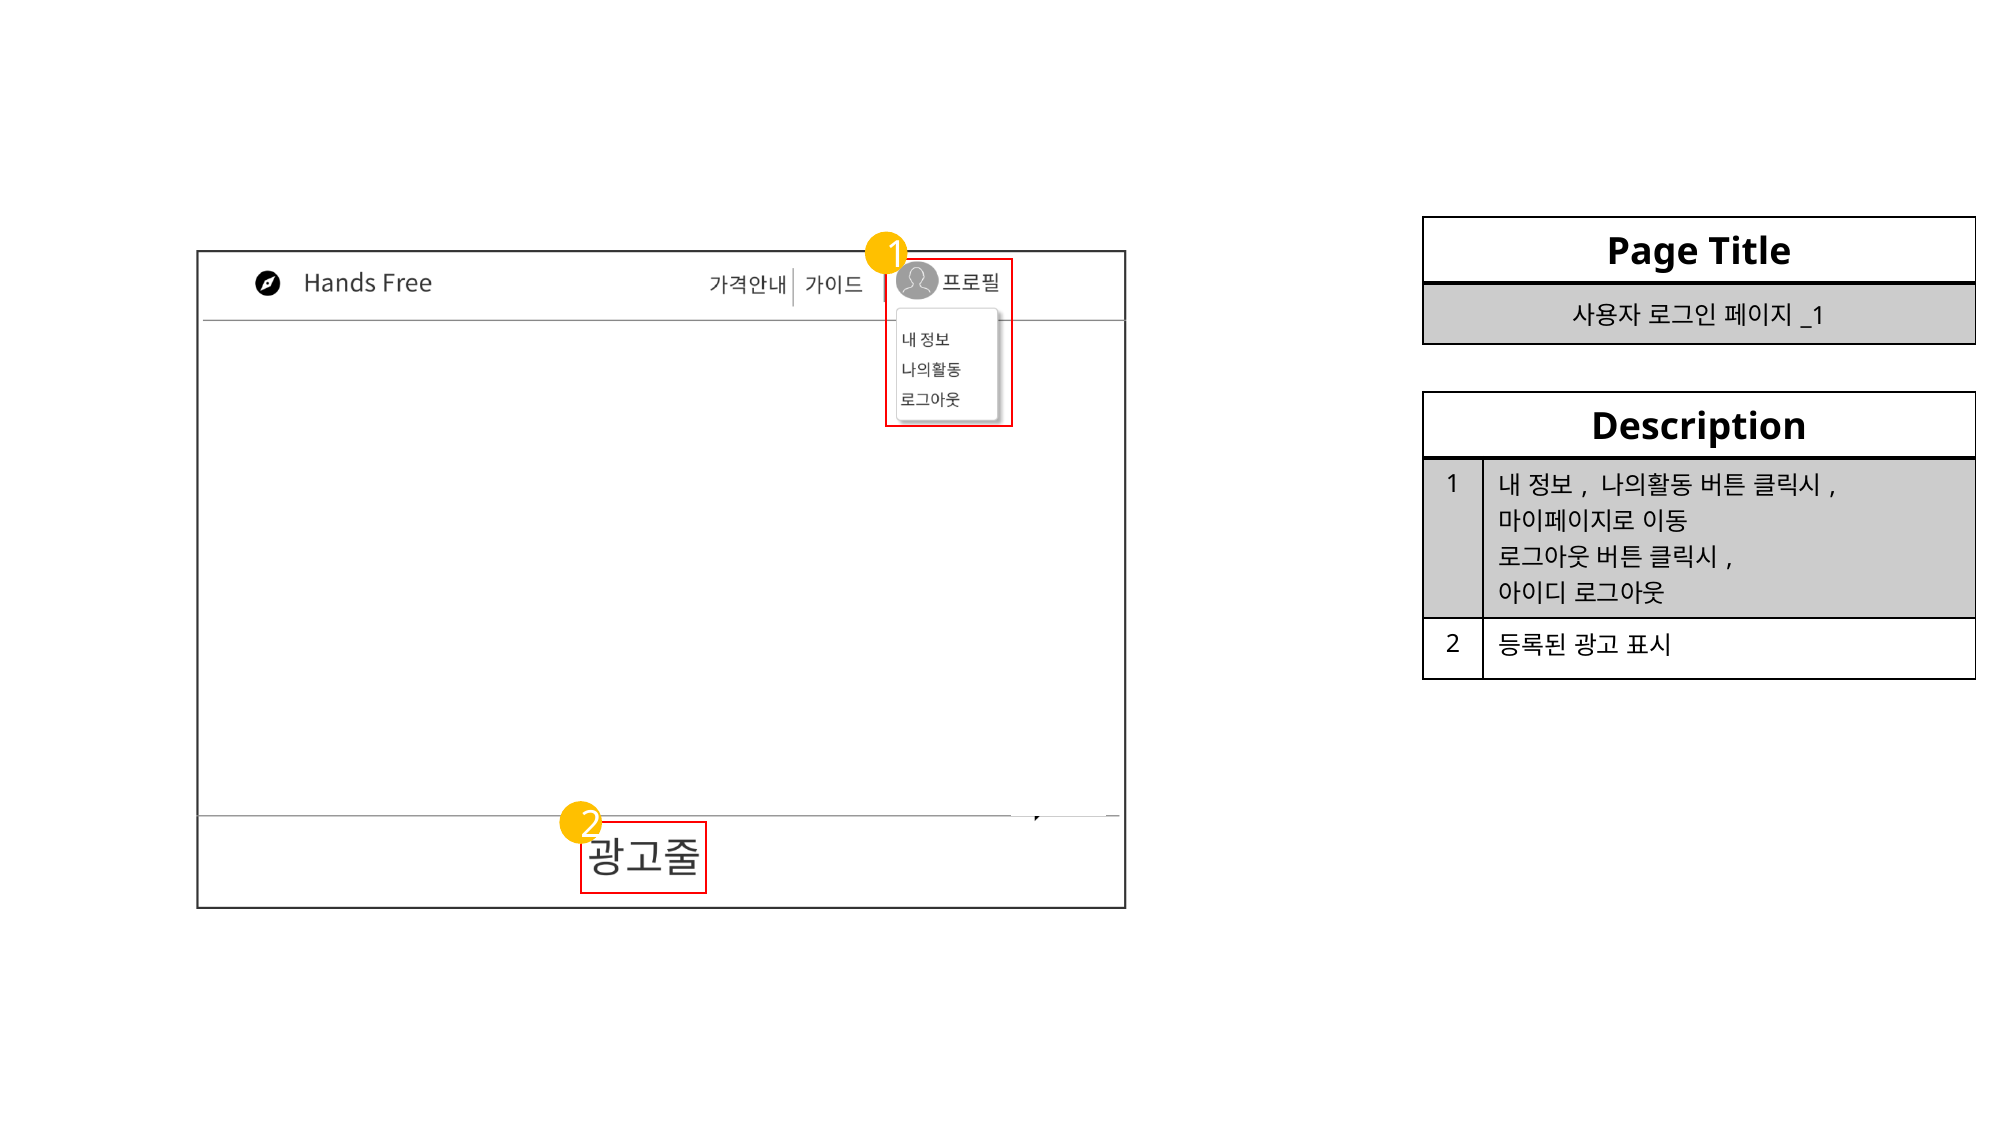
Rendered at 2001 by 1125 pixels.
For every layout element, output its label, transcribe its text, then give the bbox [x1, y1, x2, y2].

picture [0, 216, 1383, 909]
table_cell 내 정보, 나의활동 버튼 클릭시, 마이페이지로 이동 로그아웃 버튼 클릭시, 아이디 로그아웃 [1484, 460, 1975, 617]
table_cell 등록된 광고 표시 [1484, 619, 1975, 678]
table_cell 1 [1424, 460, 1482, 617]
table_header Page Title [1424, 218, 1975, 281]
table_cell 2 [1424, 619, 1482, 678]
table_header Description [1424, 393, 1975, 456]
table_cell 사용자 로그인 페이지_1 [1424, 285, 1975, 343]
